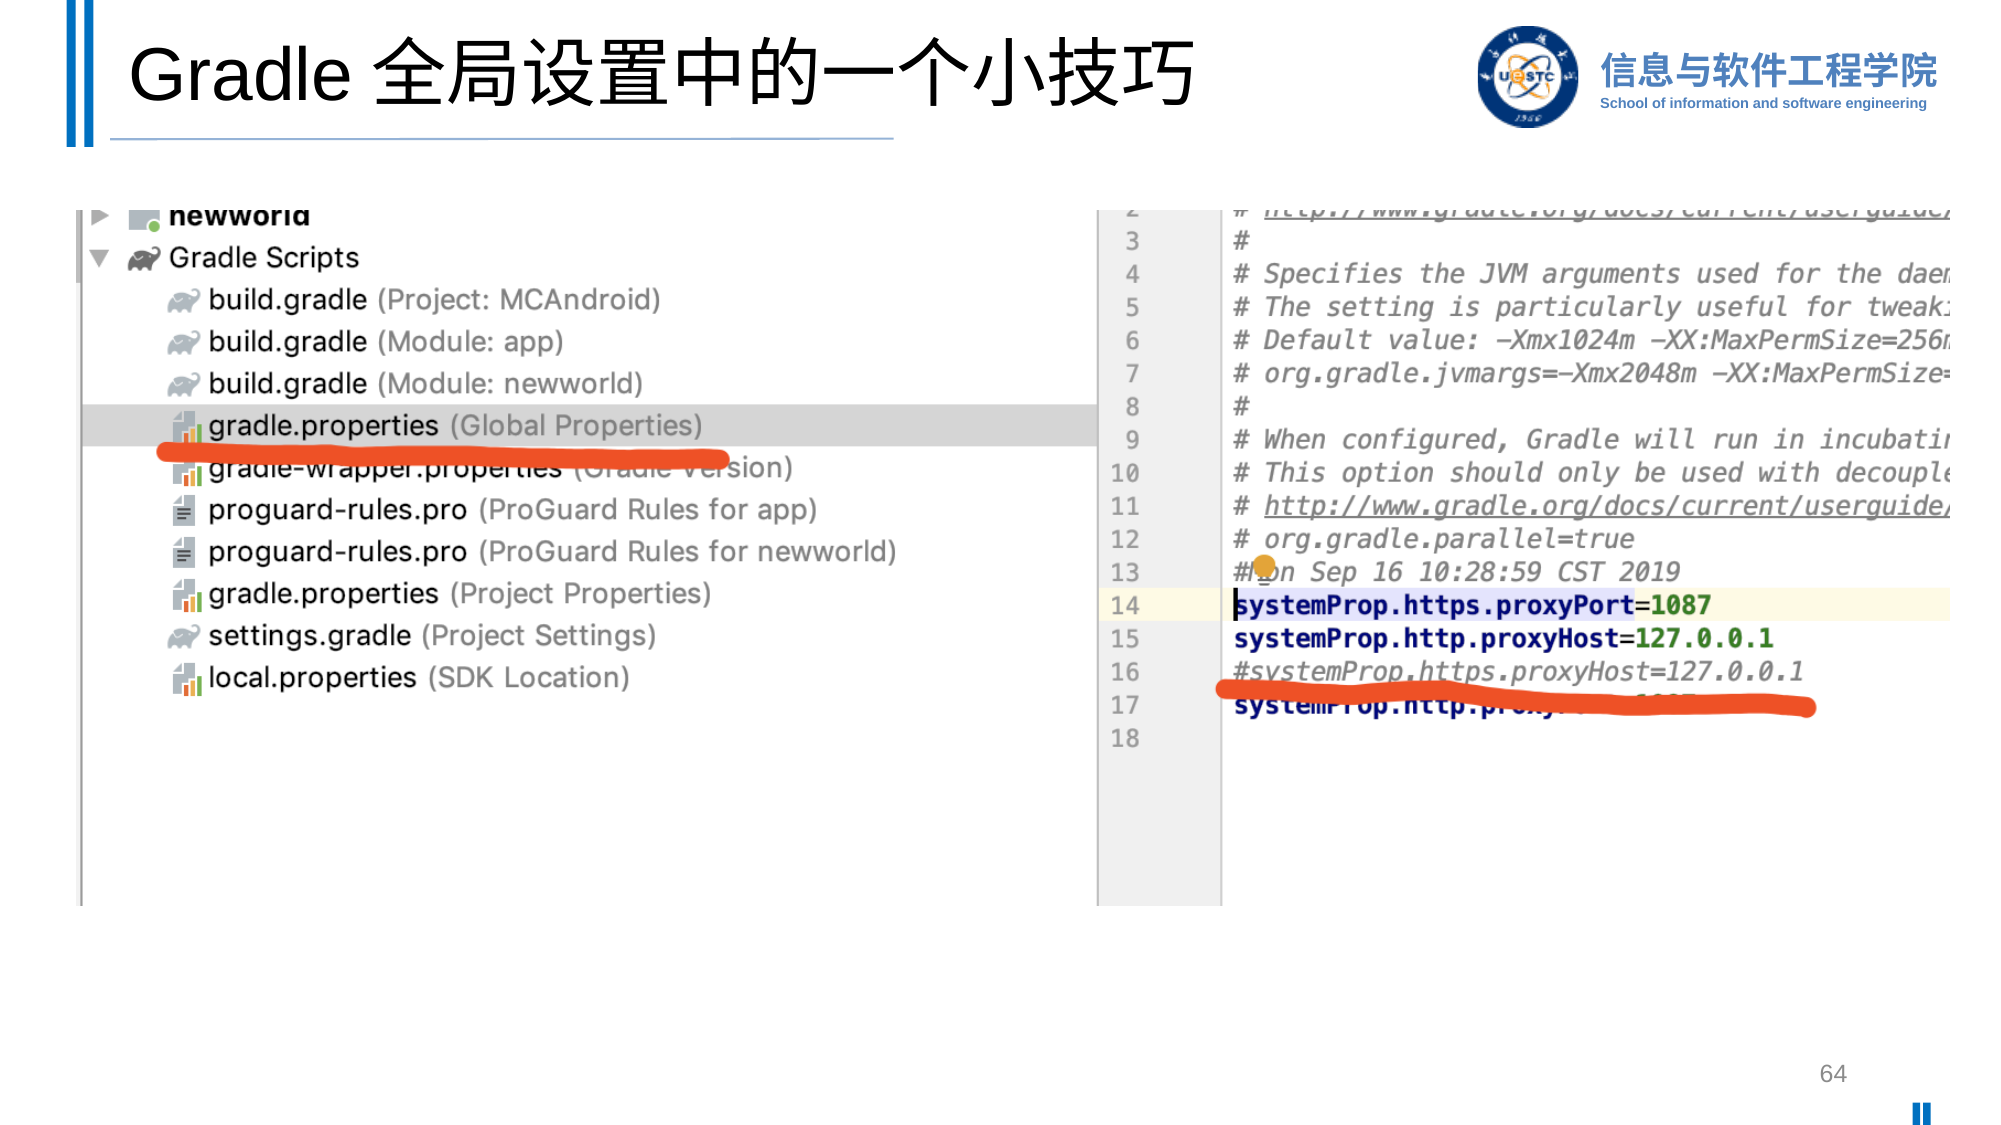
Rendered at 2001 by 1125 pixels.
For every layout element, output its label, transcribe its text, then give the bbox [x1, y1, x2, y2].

title Gradle全局设置中的一个小技巧 [113, 10, 1839, 143]
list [76, 210, 1950, 906]
slide_number 64 [1412, 1042, 1863, 1103]
